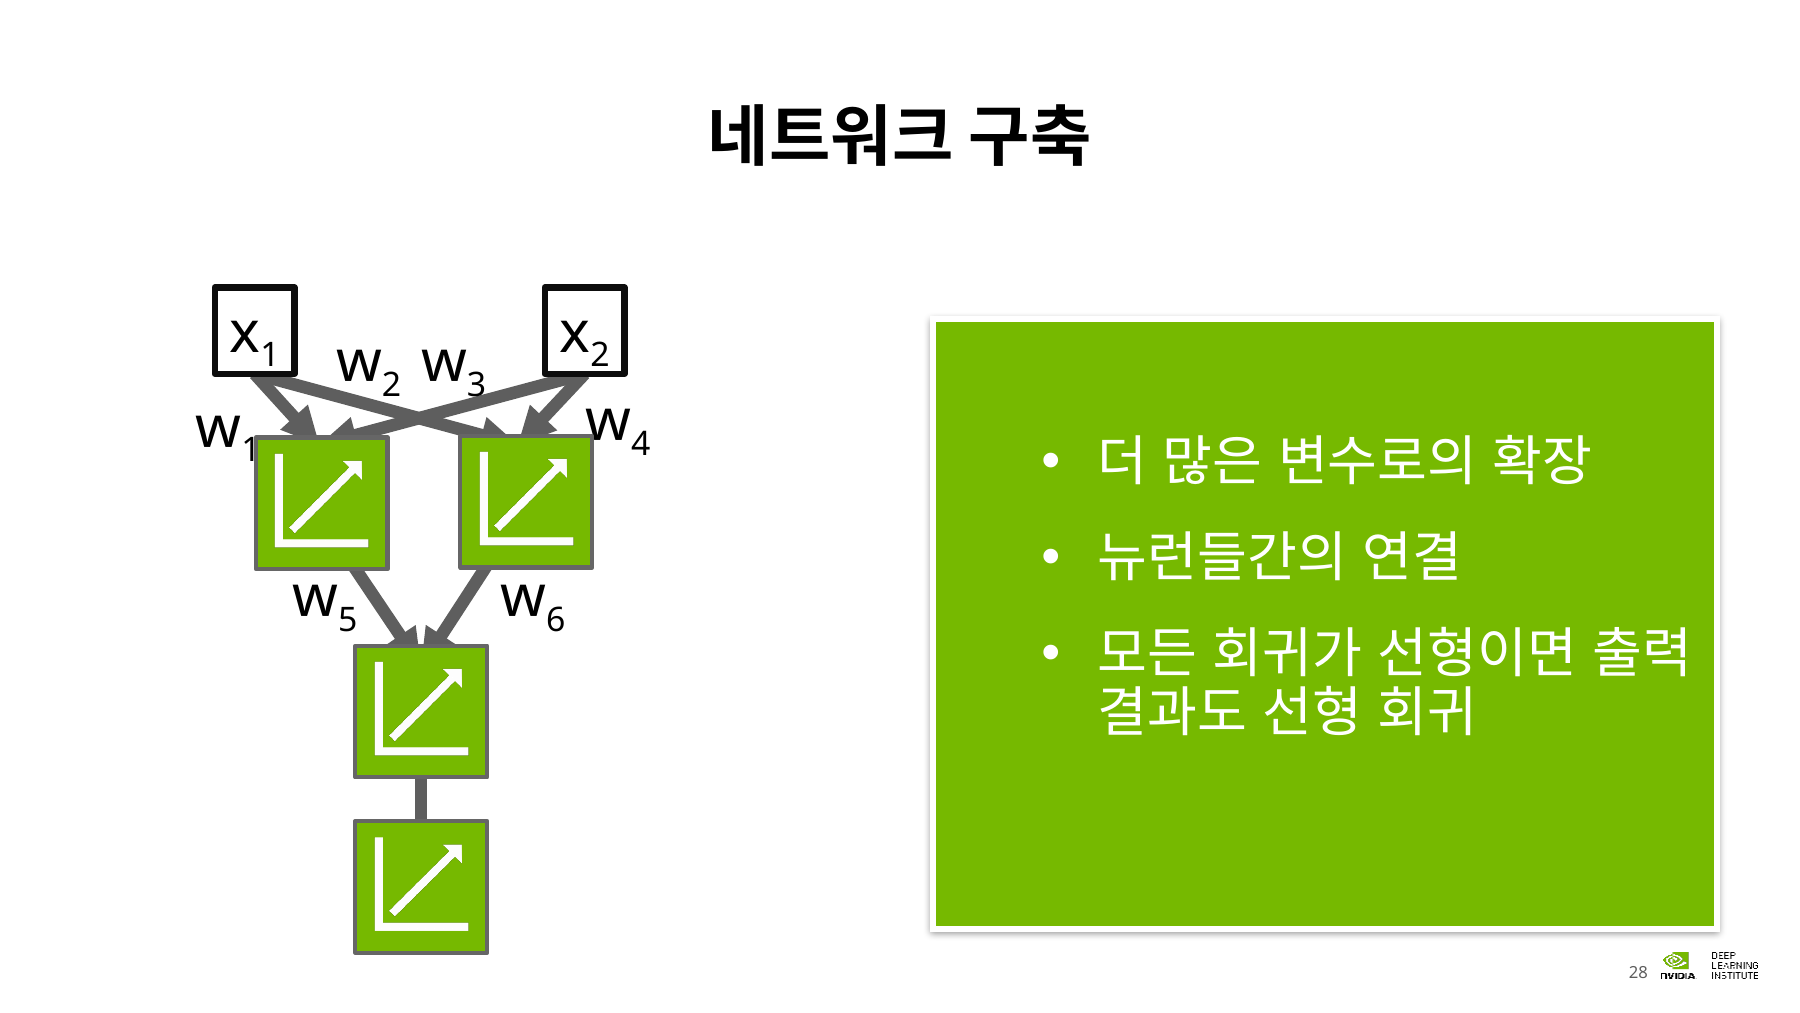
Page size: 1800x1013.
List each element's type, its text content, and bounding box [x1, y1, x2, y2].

picture [1661, 949, 1758, 983]
text_box w1 [179, 380, 250, 471]
text_box w5 [275, 579, 319, 640]
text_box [254, 369, 317, 433]
title 네트워크 구축 [81, 85, 1719, 183]
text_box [255, 434, 388, 570]
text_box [460, 432, 593, 568]
text_box w6 [519, 577, 582, 640]
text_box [355, 642, 488, 778]
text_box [420, 523, 515, 667]
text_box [324, 523, 419, 667]
list 더 많은 변수로의 확장 뉴런들간의 연결 모든 회귀가 선형이면 출력 결과도 선형 회귀 [930, 316, 1720, 932]
text_box x1 [213, 285, 297, 376]
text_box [517, 369, 585, 431]
text_box w2 [319, 315, 404, 367]
text_box x2 [543, 285, 627, 374]
text_box w4 [590, 374, 667, 465]
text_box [355, 817, 488, 954]
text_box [319, 369, 516, 446]
text_box w3 [404, 315, 503, 367]
